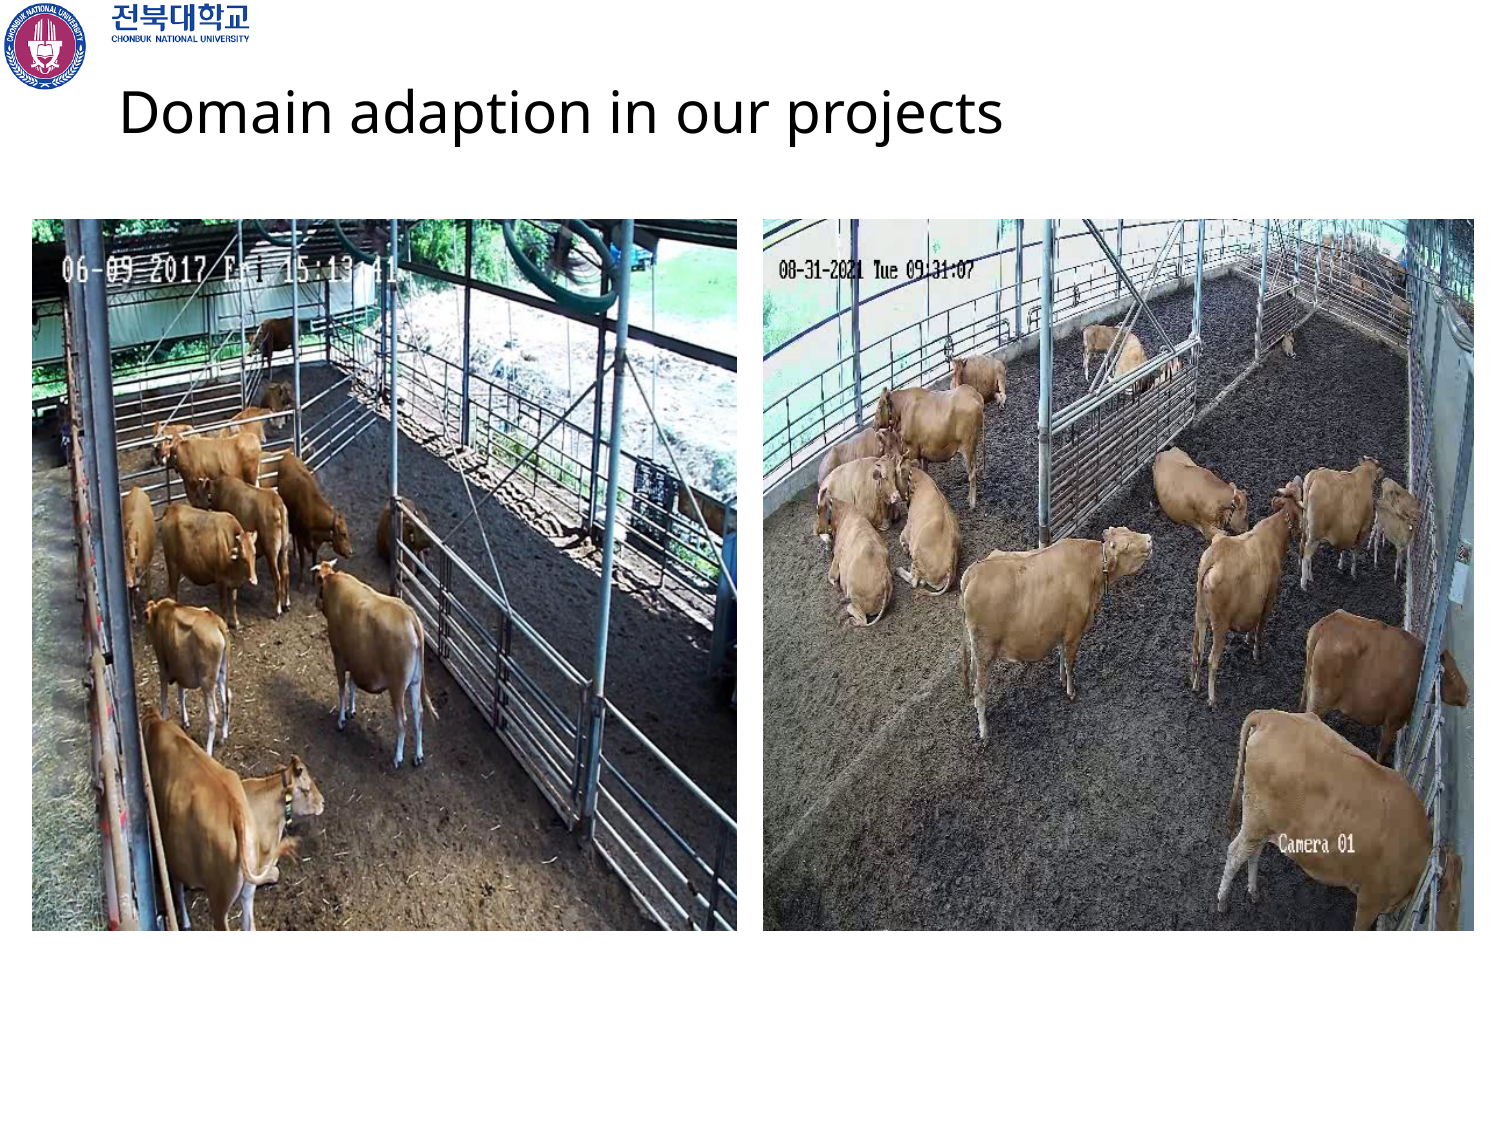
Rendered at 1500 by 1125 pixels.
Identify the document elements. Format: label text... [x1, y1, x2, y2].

picture [32, 219, 737, 931]
picture [103, 0, 257, 46]
title Domain adaption in our projects [103, 59, 1397, 170]
picture [0, 0, 90, 92]
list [763, 219, 1474, 931]
